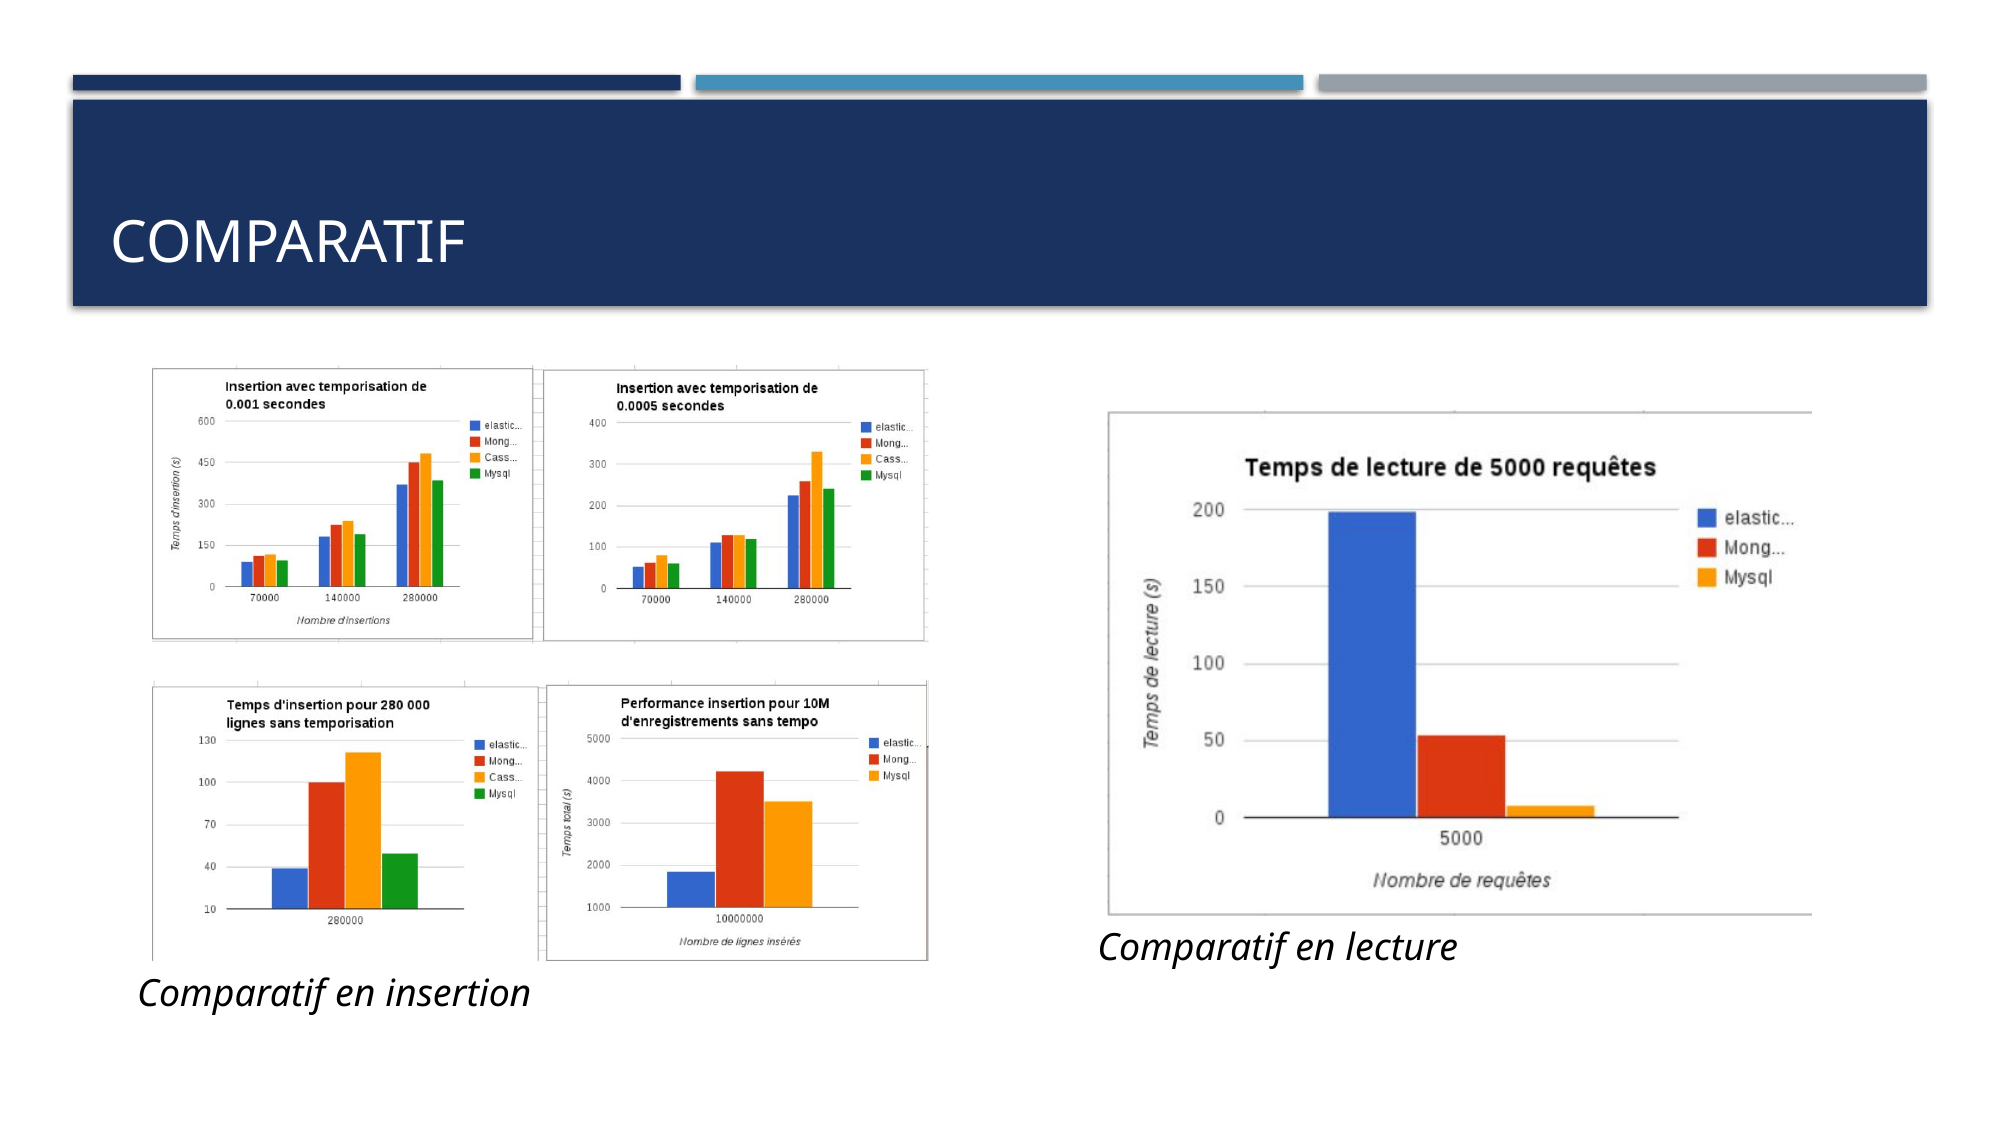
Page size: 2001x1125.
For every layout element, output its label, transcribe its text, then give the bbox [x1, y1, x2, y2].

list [1107, 410, 1813, 917]
title Comparatif [95, 119, 1905, 282]
text_box Comparatif en insertion [122, 961, 547, 1022]
text_box Comparatif en lecture [1082, 915, 1474, 976]
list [151, 364, 930, 962]
